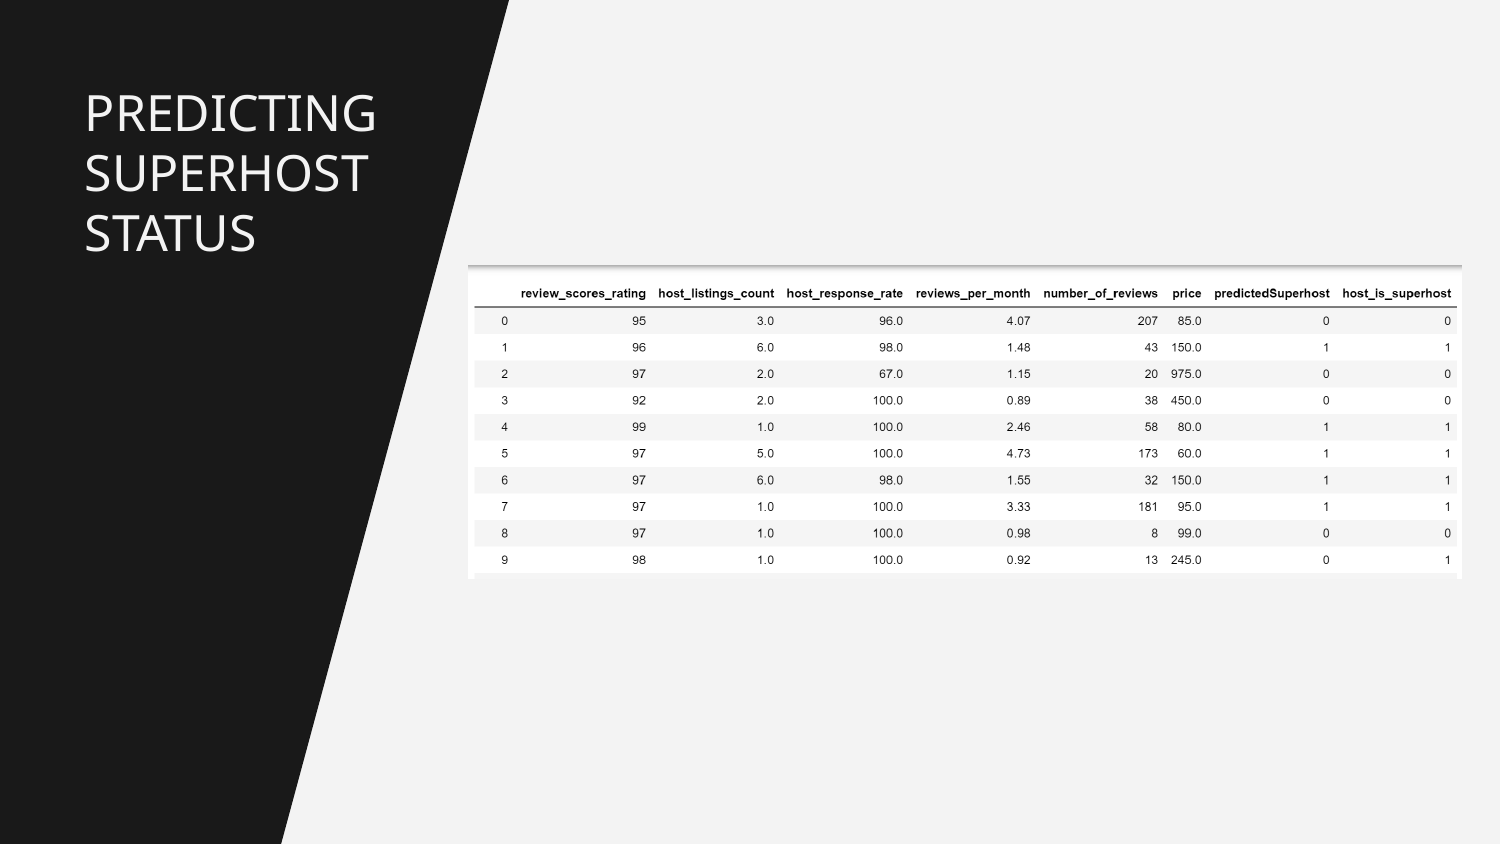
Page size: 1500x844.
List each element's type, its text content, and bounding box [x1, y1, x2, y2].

picture [468, 264, 1462, 579]
title PREDICTING SUPERHOST STATUS [69, 66, 416, 222]
